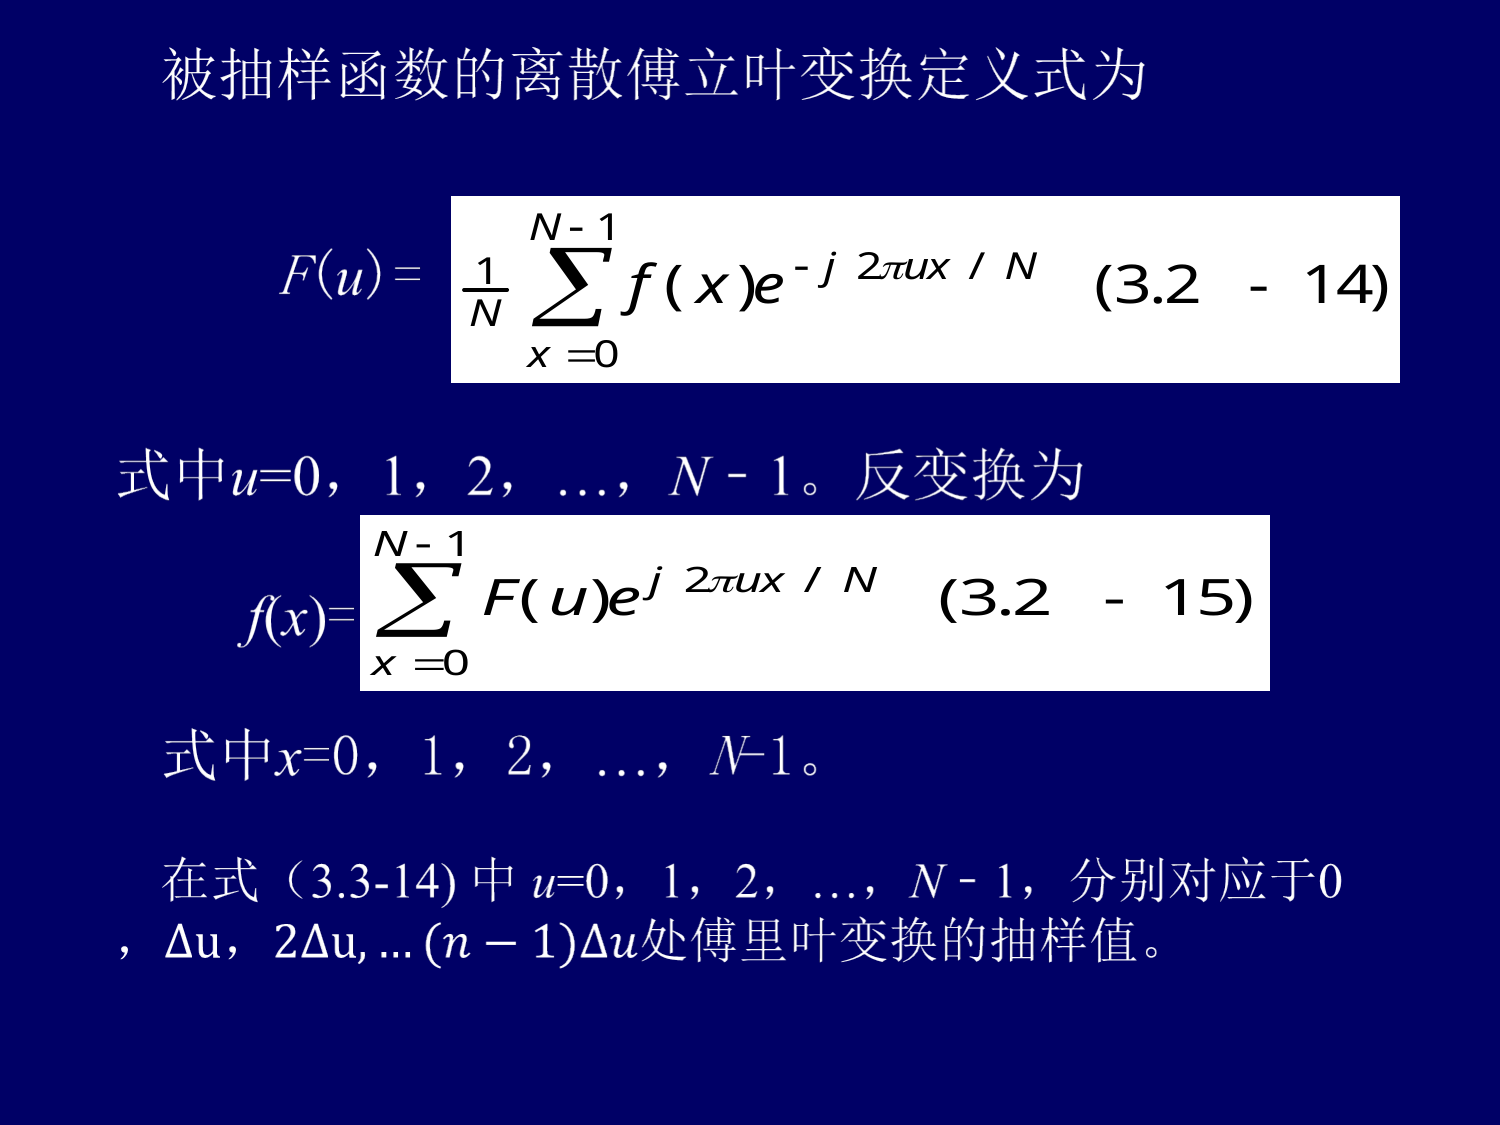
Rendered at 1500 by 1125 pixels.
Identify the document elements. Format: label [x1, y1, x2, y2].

text_box [99, 30, 1400, 986]
text_box [359, 515, 1270, 691]
text_box [88, 811, 1364, 1124]
text_box [450, 196, 1401, 384]
